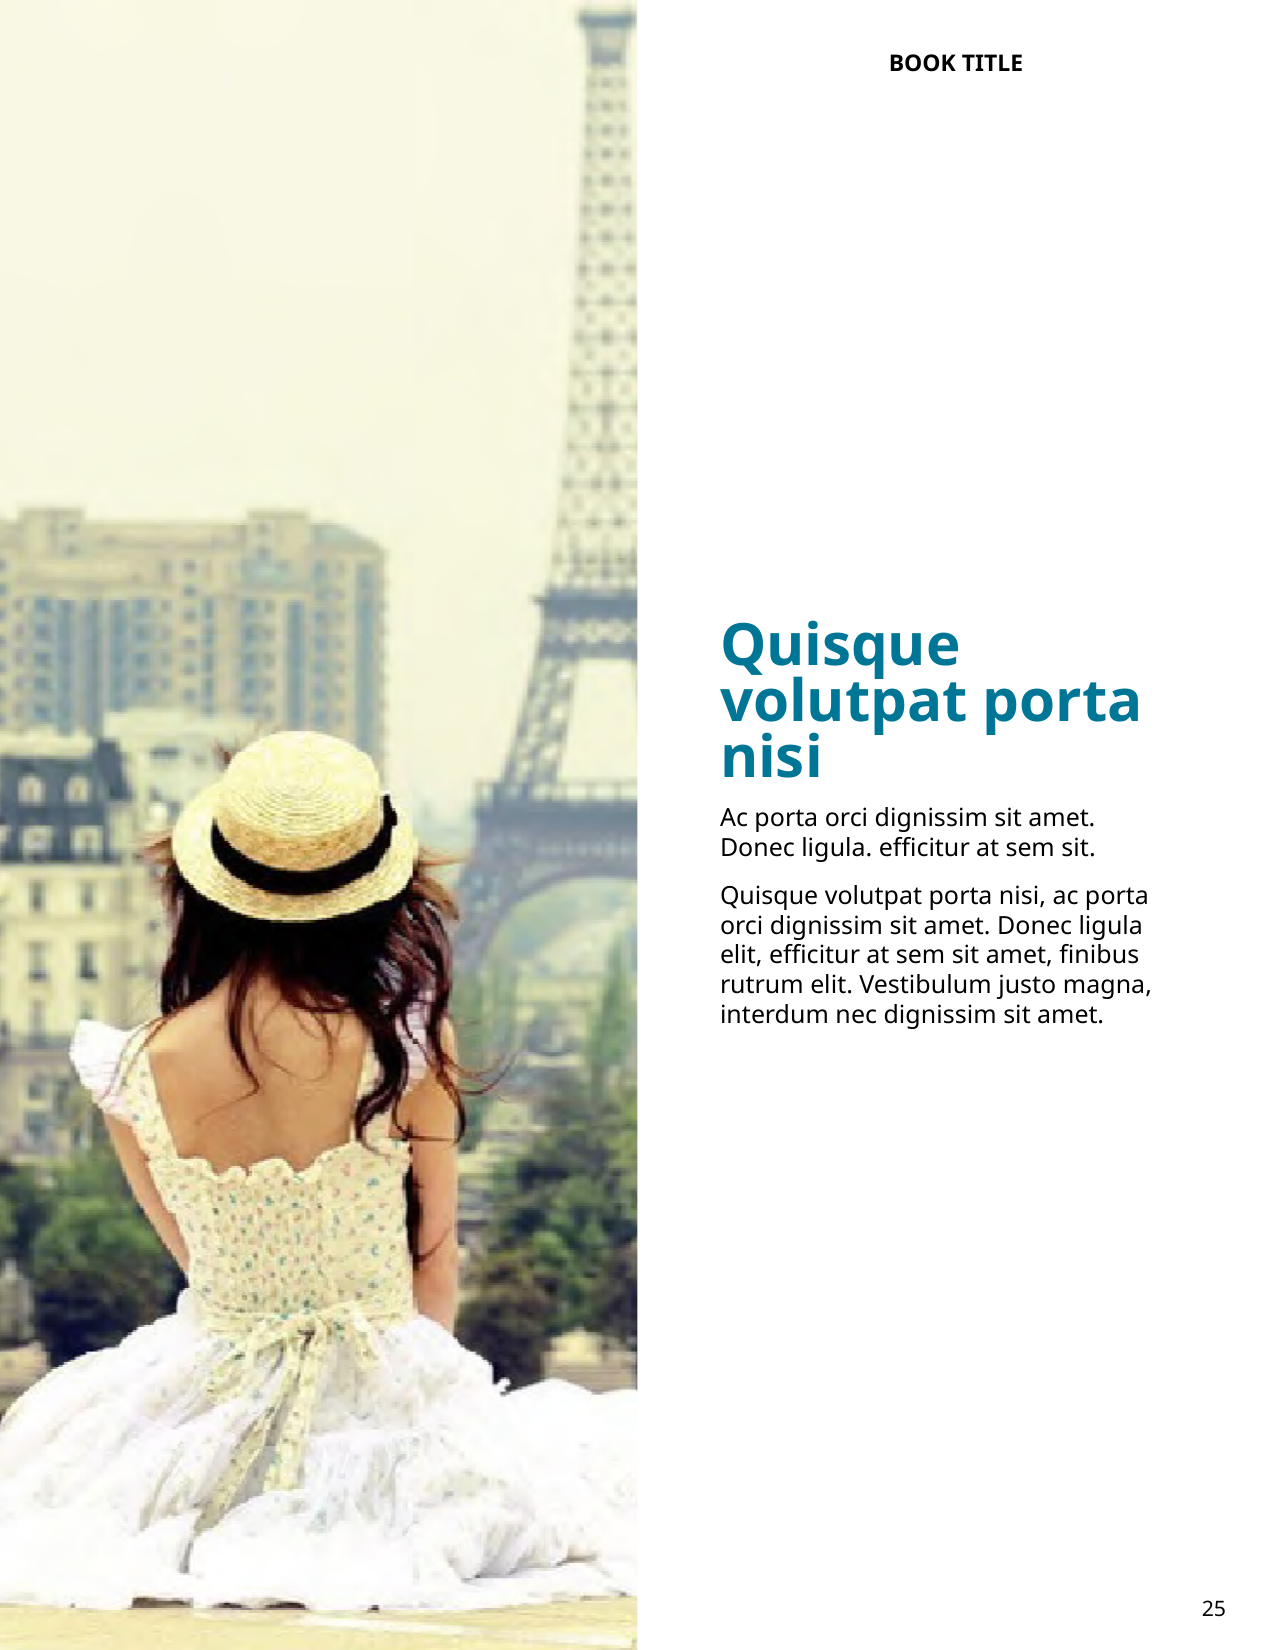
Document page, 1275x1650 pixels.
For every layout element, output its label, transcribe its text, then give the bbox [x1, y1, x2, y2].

list Quisque volutpat porta nisi Ac porta orci dignissim sit amet. Donec ligula. efficitur at sem sit. Quisque volutpat porta nisi, ac porta orci dignissim sit amet. Donec ligula elit, efficitur at sem sit amet, finibus rutrum elit. Vestibulum justo magna, interdum nec dignissim sit amet. [712, 346, 1165, 1304]
picture [0, 0, 638, 1650]
footer BOOK TITLE [668, 0, 1244, 84]
slide_number 24 [1184, 660, 1244, 1633]
